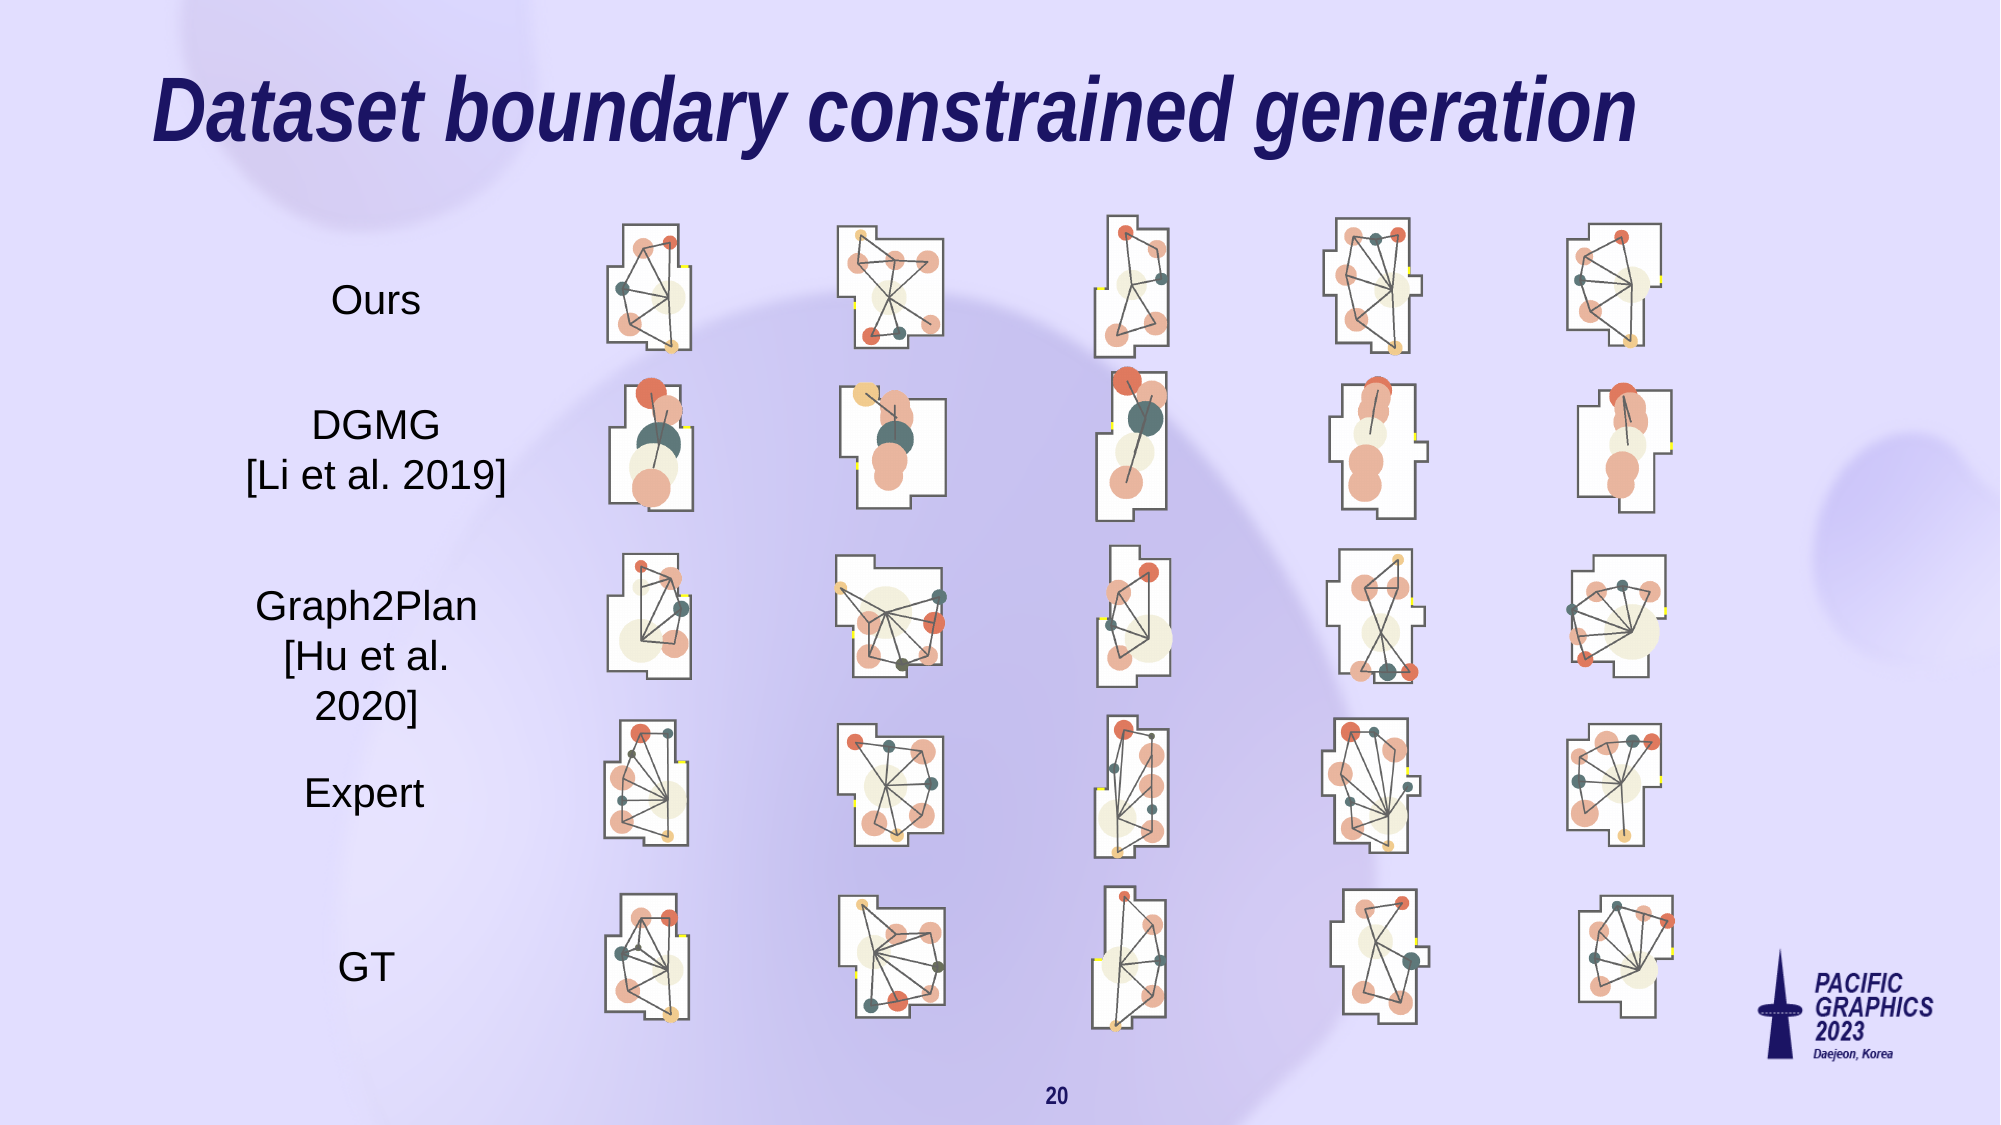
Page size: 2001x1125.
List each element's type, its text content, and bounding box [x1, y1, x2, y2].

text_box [211, 265, 523, 999]
text_box Dataset boundary constrained generation [137, 2, 1863, 221]
slide_number 20 [832, 1064, 1283, 1125]
picture [0, 0, 2000, 1125]
